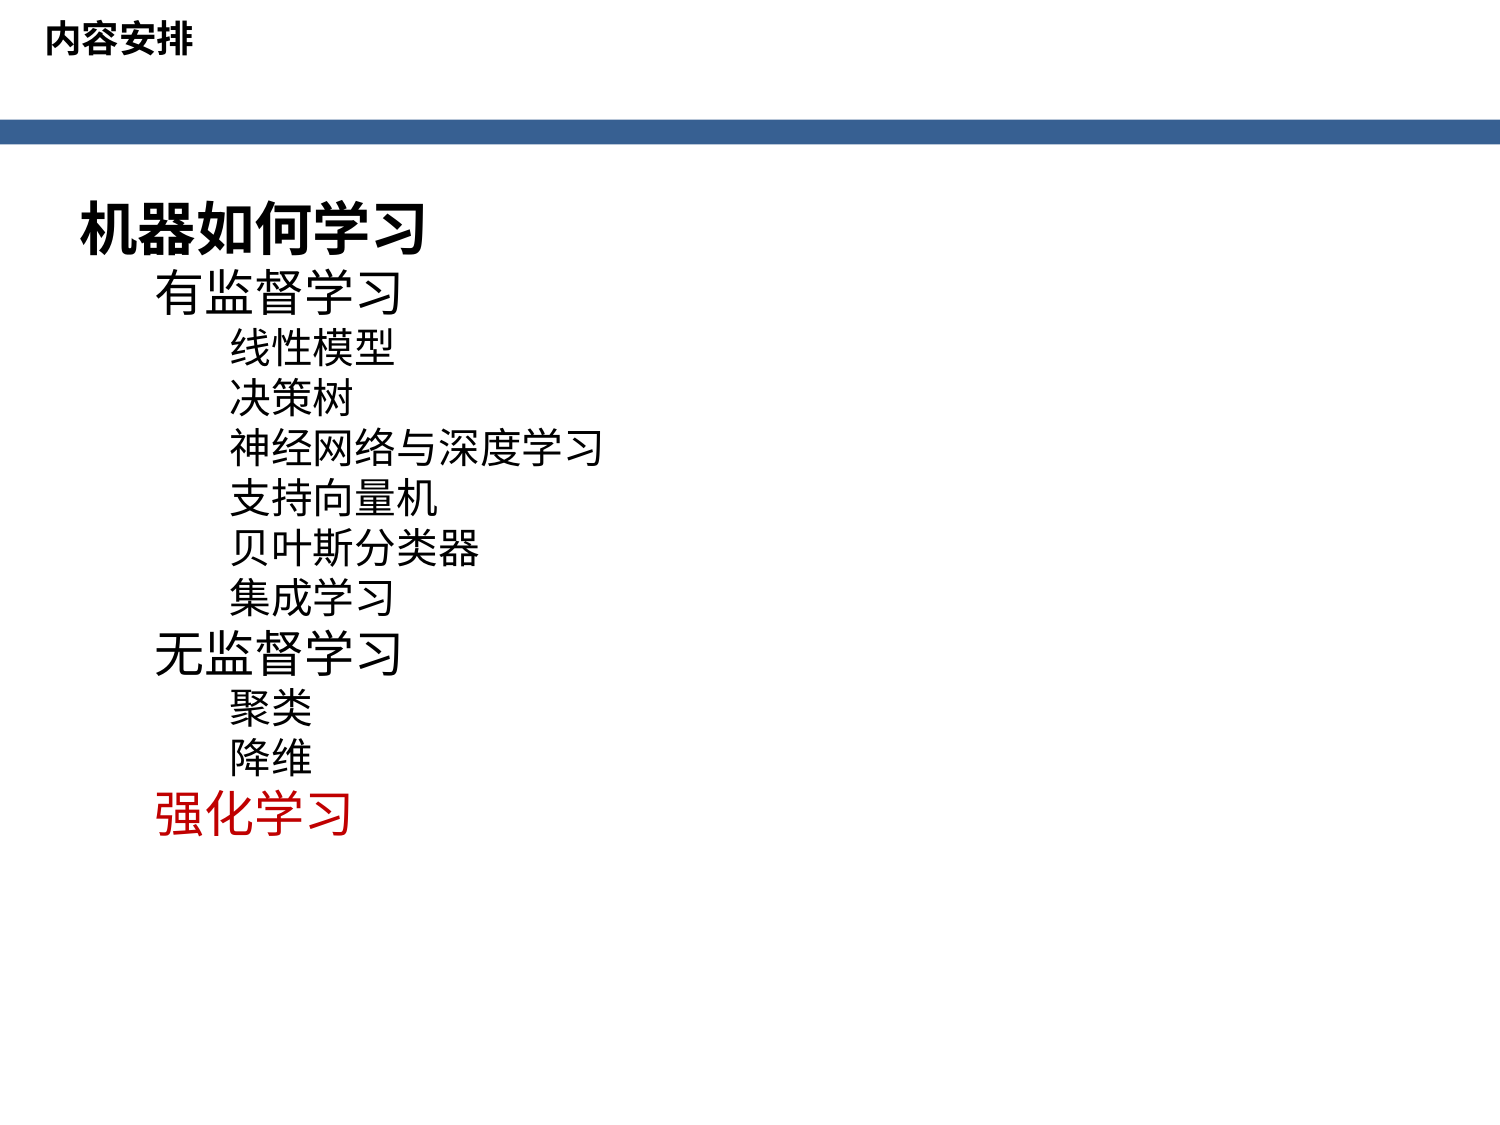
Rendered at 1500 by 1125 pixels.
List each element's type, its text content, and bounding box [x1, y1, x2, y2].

subtitle 机器如何学习 有监督学习 线性模型 决策树 神经网络与深度学习 支持向量机 贝叶斯分类器 集成学习 无监督学习 聚类 降维 强化学习 [64, 184, 1436, 1047]
title 内容安排 [29, 7, 1305, 91]
